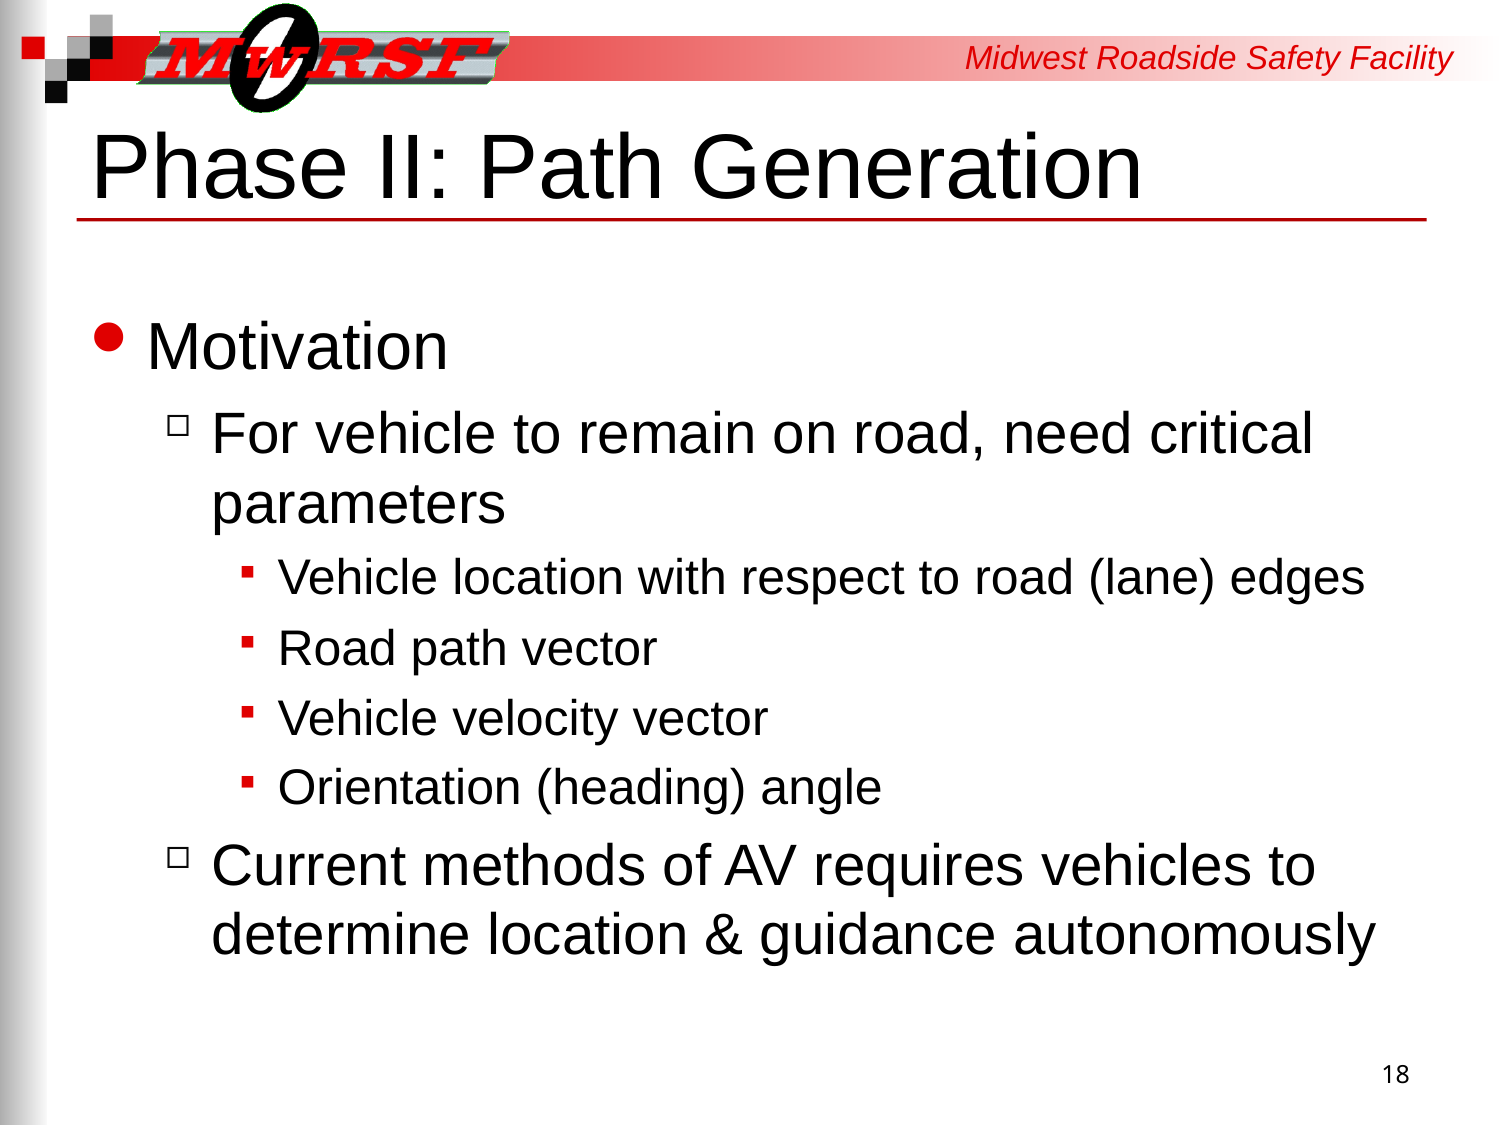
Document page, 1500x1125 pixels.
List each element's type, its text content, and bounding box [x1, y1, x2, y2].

list Motivation For vehicle to remain on road, need critical parameters Vehicle location with respect to road (lane) edges Road path vector Vehicle velocity vector Orientation (heading) angle Current methods of AV requires vehicles to determine location & guidance autonomously [75, 295, 1425, 963]
picture [135, 2, 510, 94]
title Phase II: Path Generation [75, 94, 1425, 230]
slide_number 18 [1074, 1024, 1426, 1101]
